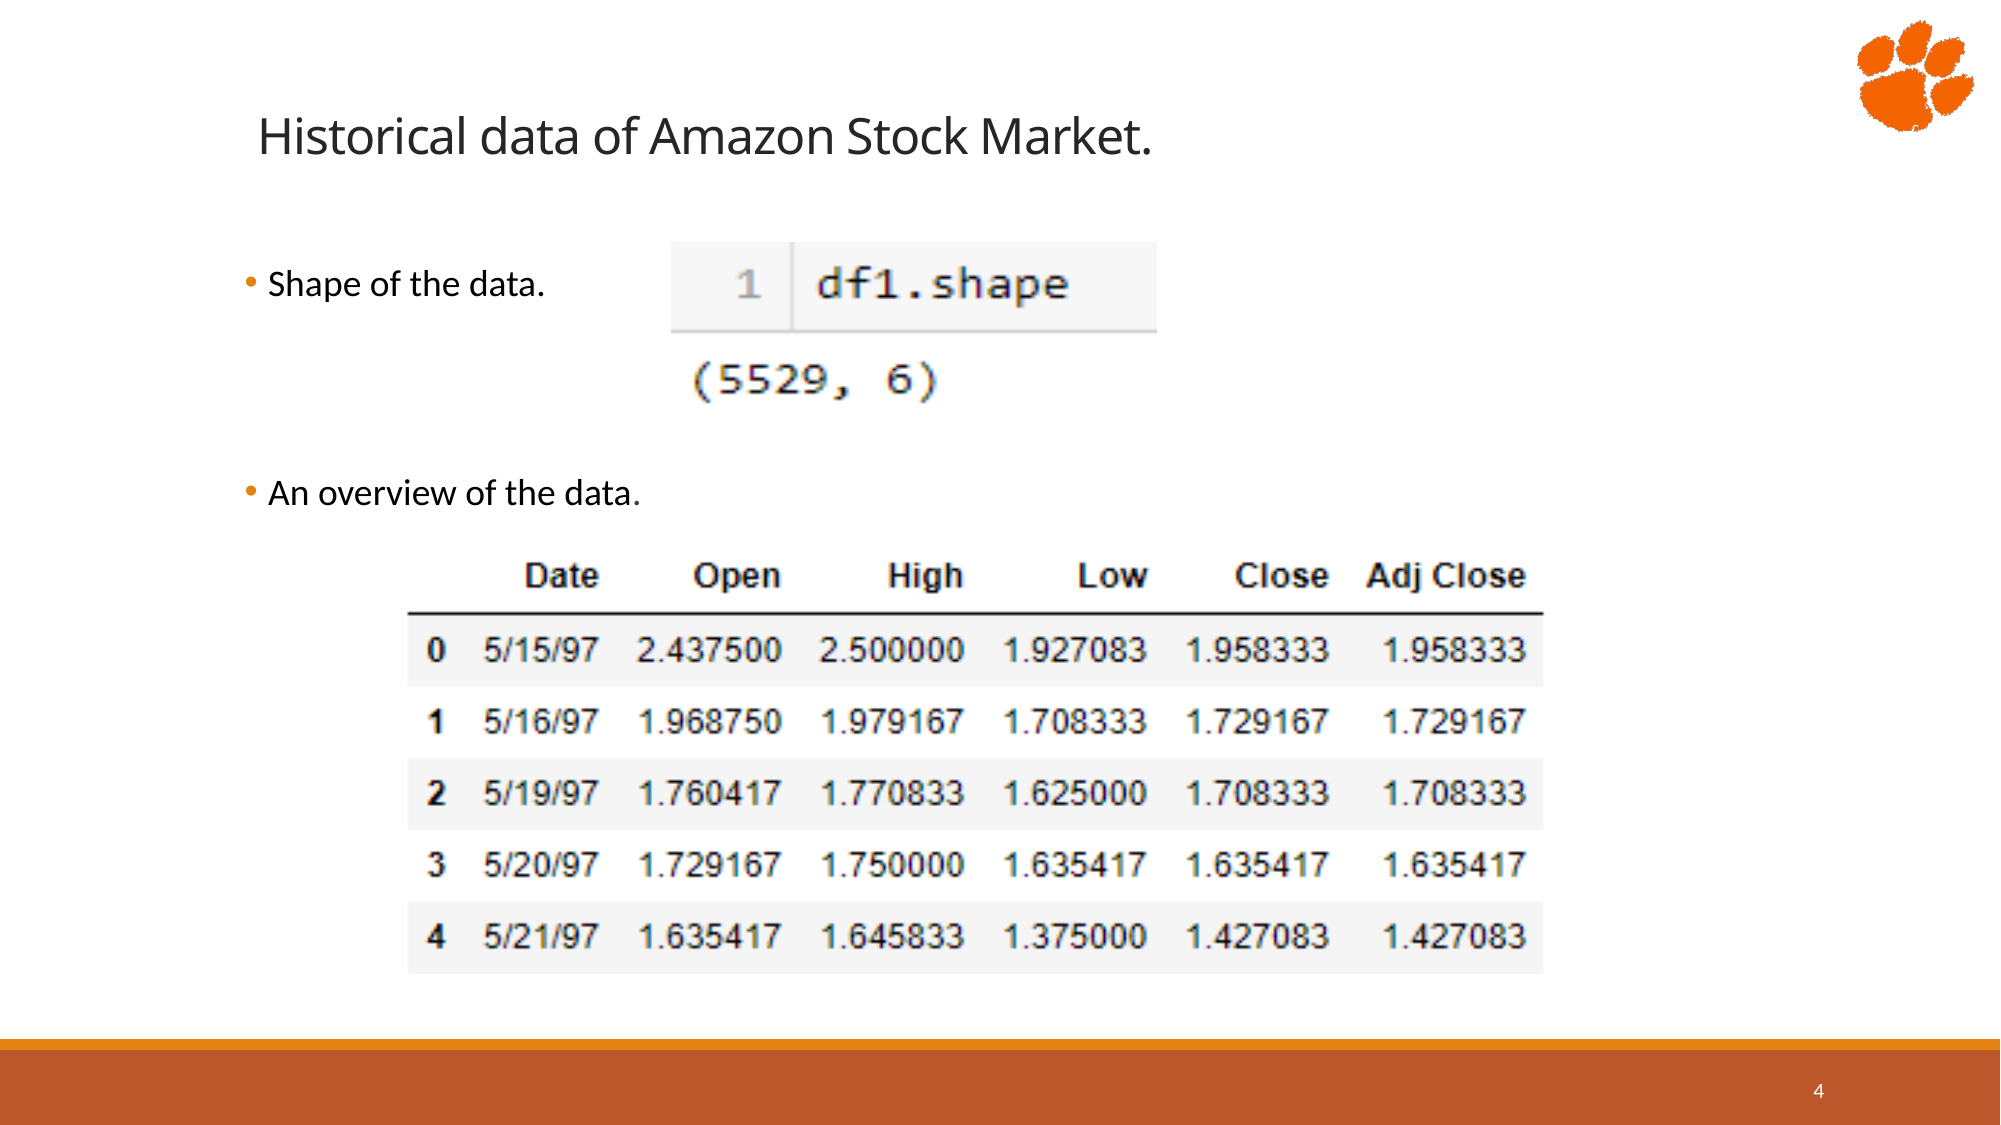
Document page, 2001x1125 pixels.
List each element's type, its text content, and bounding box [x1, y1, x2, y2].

picture [670, 241, 1157, 423]
list Historical data of Amazon Stock Market. Shape of the data. An overview of the data. [244, 103, 1780, 1018]
picture [1857, 20, 1975, 132]
slide_number 4 [1624, 1059, 1840, 1120]
picture [403, 514, 1554, 975]
